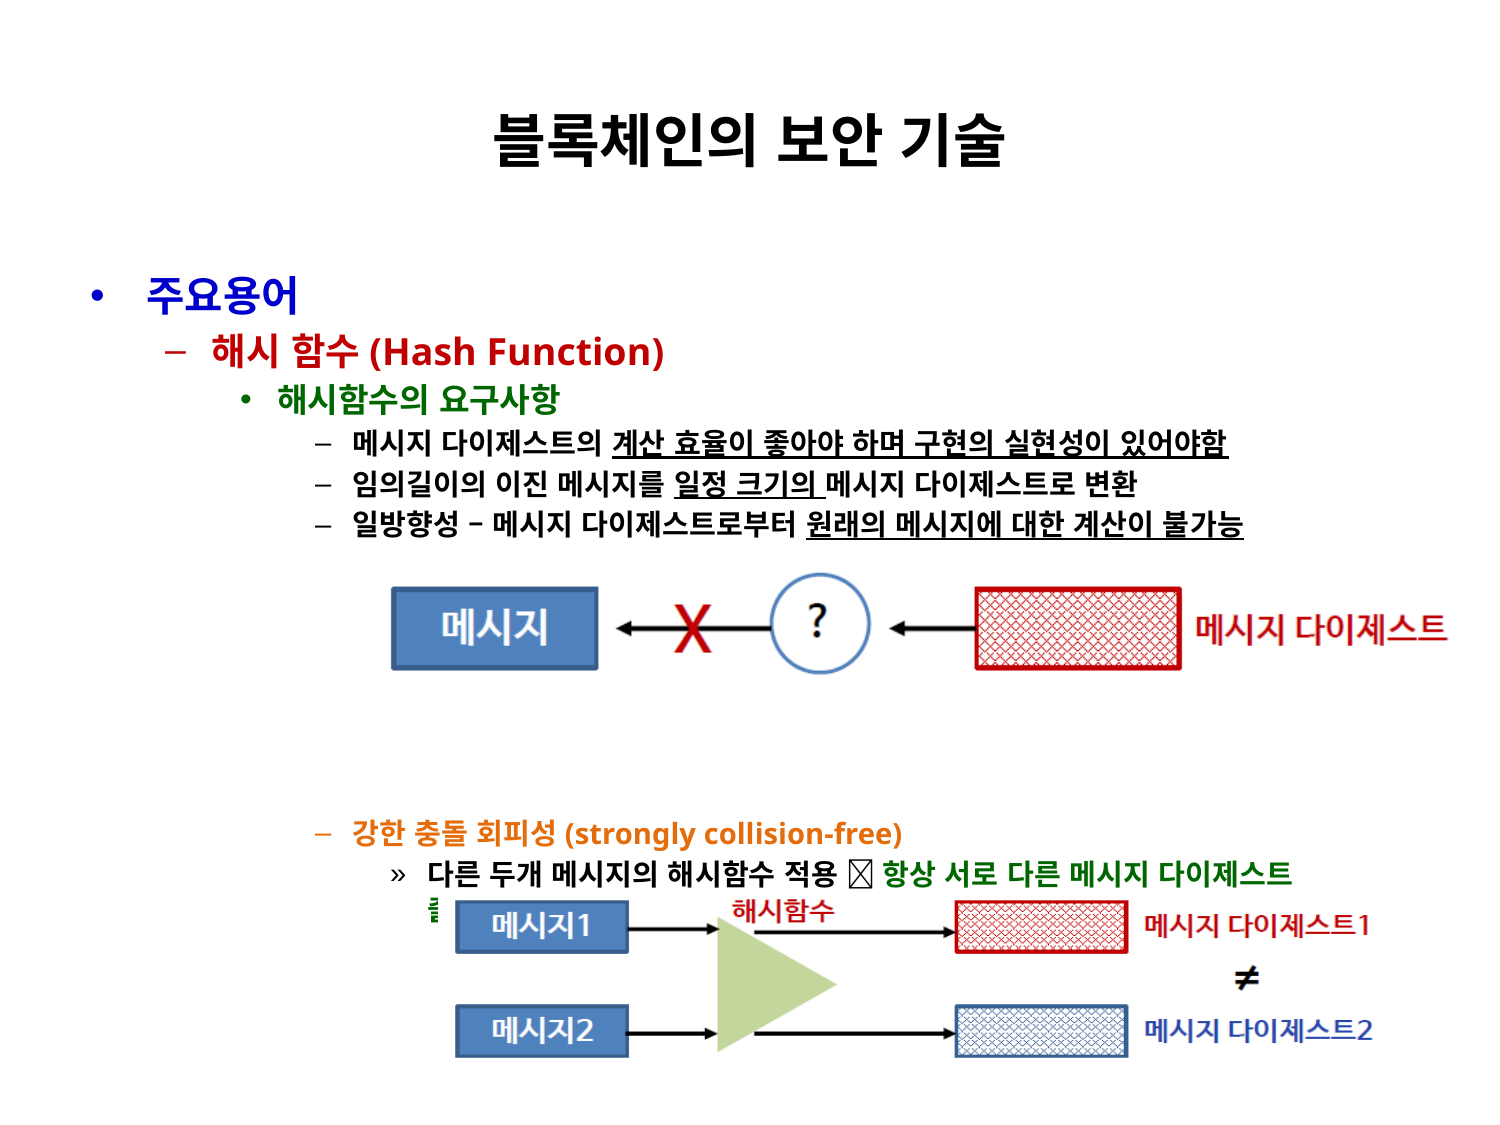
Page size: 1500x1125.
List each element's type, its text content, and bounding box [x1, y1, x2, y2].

picture [383, 562, 1465, 680]
list 주요용어 해시 함수(Hash Function) 해시함수의 요구사항 메시지 다이제스트의 계산 효율이 좋아야 하며 구현의 실현성이 있어야함 임의길이의 이진 메시지를 일정 크기의 메시지 다이제스트로 변환 일방향성 – 메시지 다이제스트로부터 원래의 메시지에 대한 계산이 불가능 강한 충돌 회피성(strongly collision-free) 다른 두개 메시지의 해시함수 적용  항상 서로 다른 메시지 다이제스트 출력 [75, 262, 1447, 1005]
title 블록체인의 보안 기술 [75, 45, 1425, 233]
picture [437, 893, 1399, 1062]
